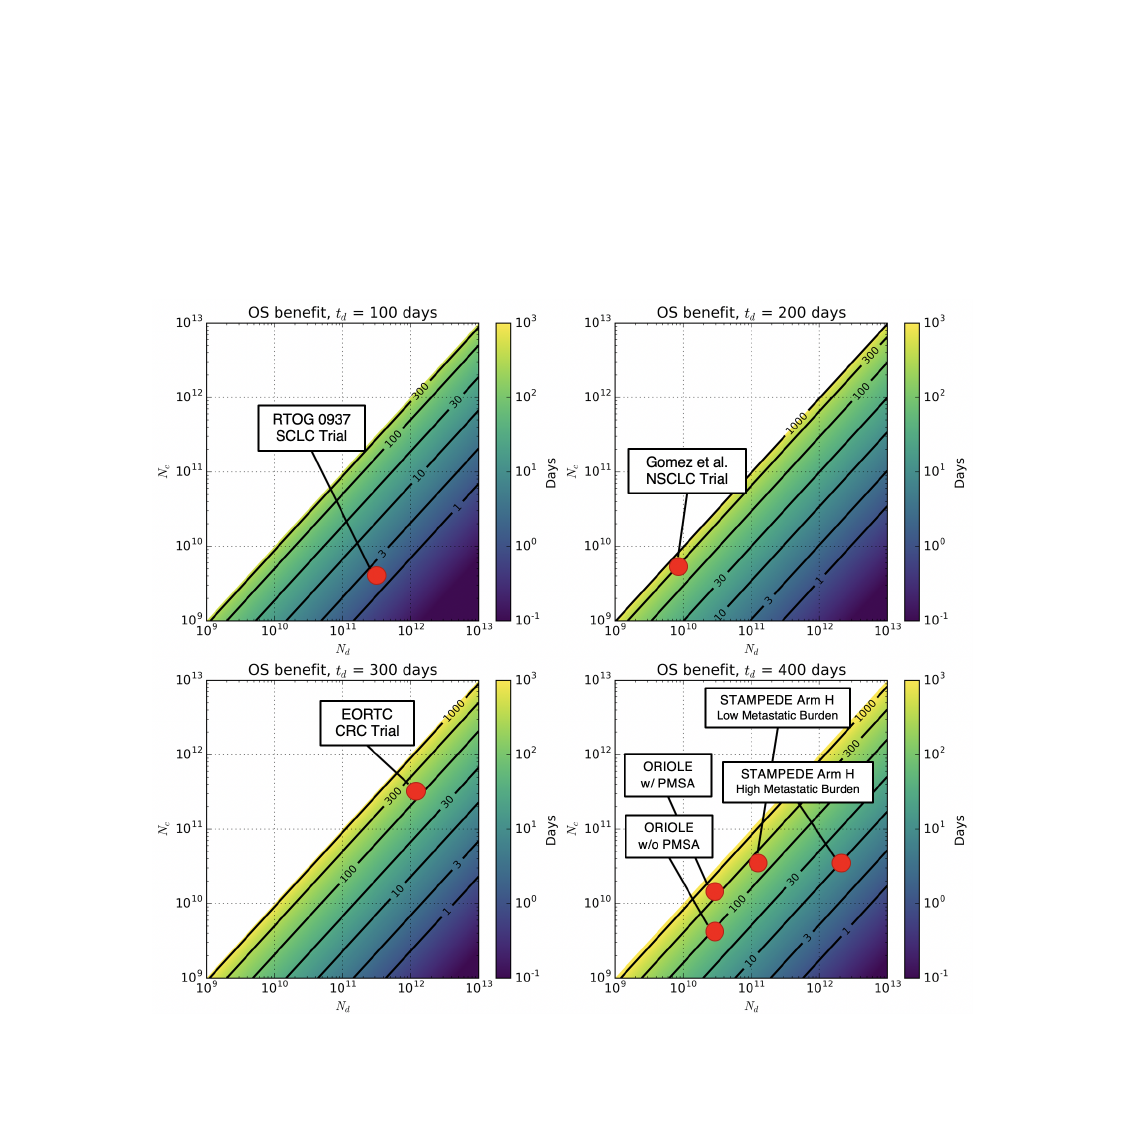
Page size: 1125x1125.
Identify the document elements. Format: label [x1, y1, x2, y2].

list [152, 299, 973, 1014]
